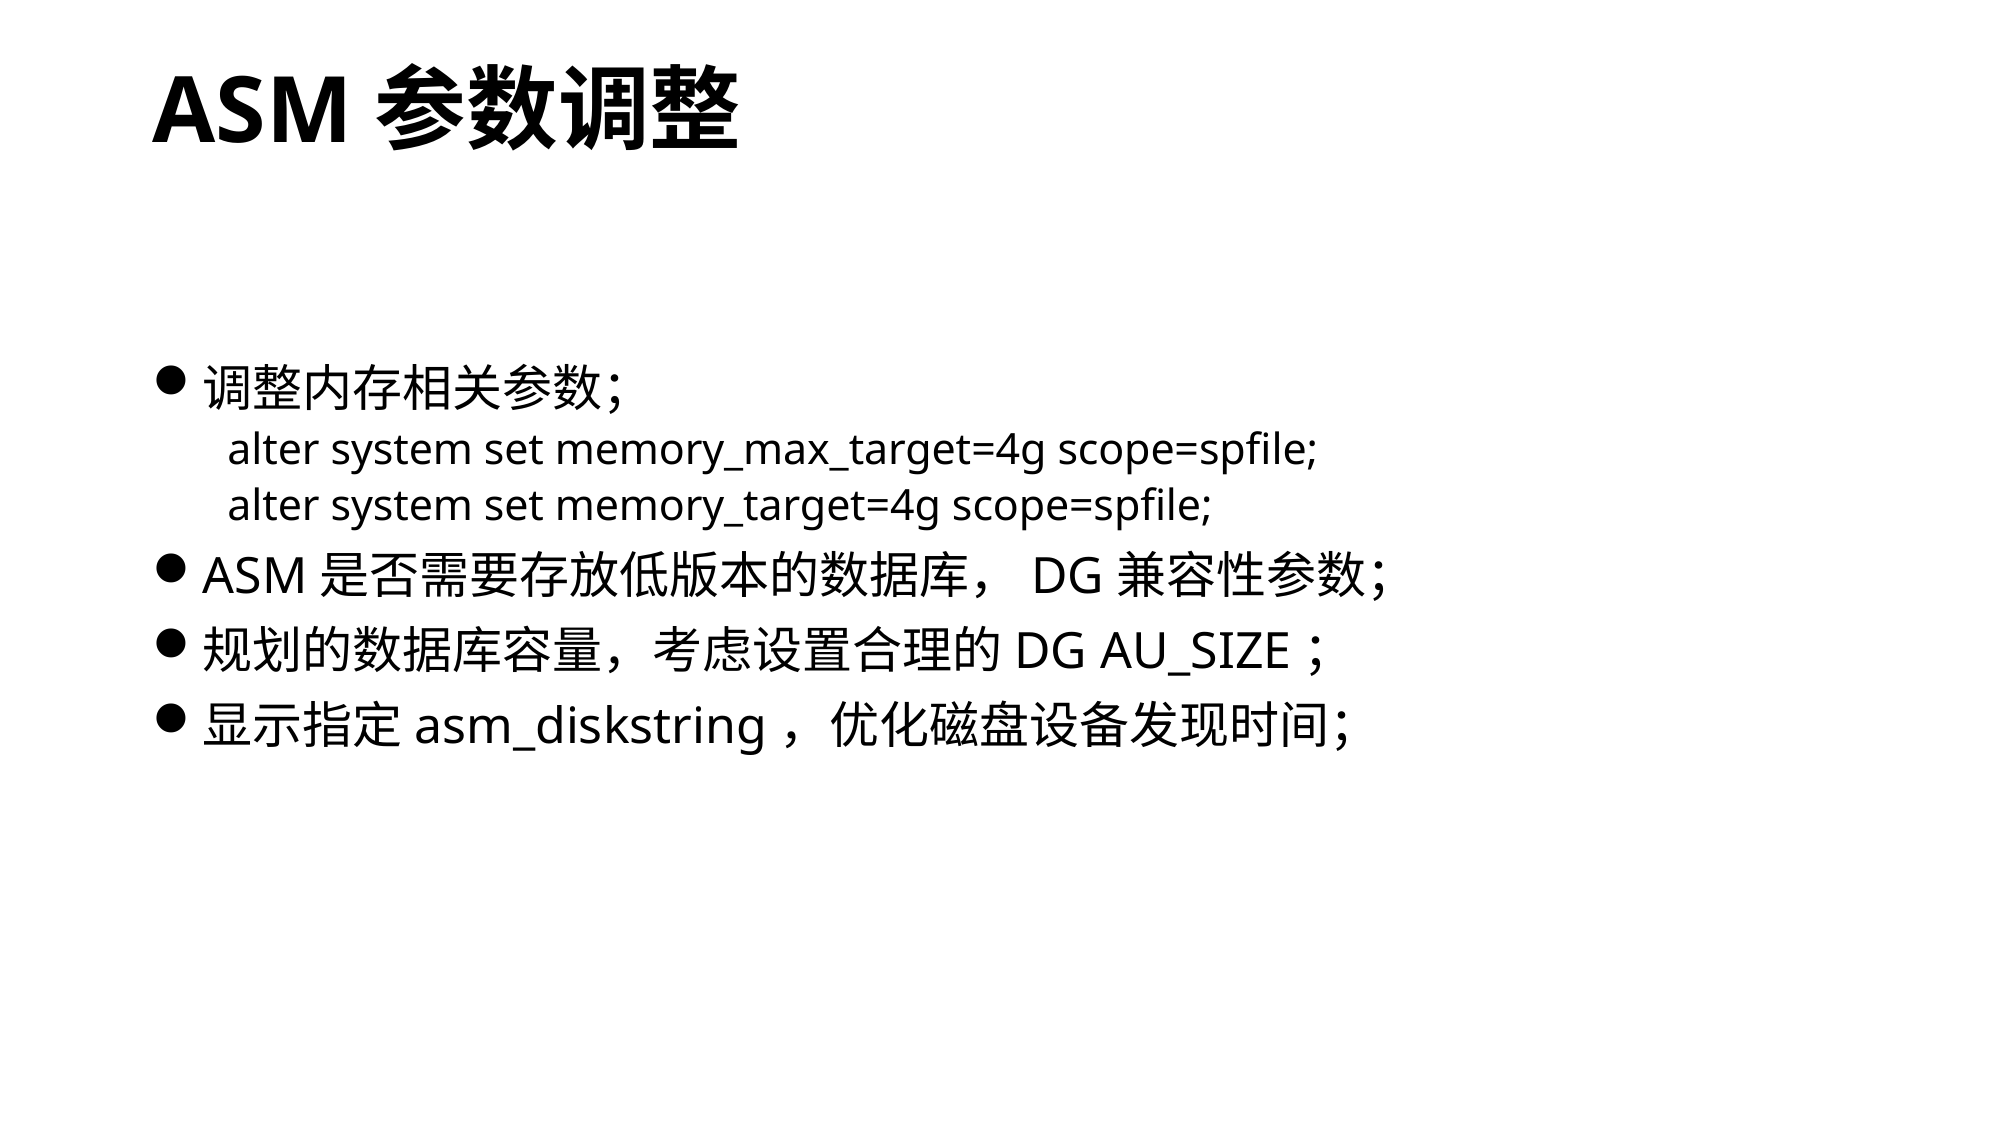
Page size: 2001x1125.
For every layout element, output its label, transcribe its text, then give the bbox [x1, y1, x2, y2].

title ASM参数调整 [137, 3, 1863, 222]
list 调整内存相关参数； alter system set memory_max_target=4g scope=spfile; alter system set memory_target=4g scope=spfile; ASM是否需要存放低版本的数据库，DG兼容性参数； 规划的数据库容量，考虑设置合理的DG AU_SIZE； 显示指定asm_diskstring，优化磁盘设备发现时间； [137, 299, 1863, 1014]
